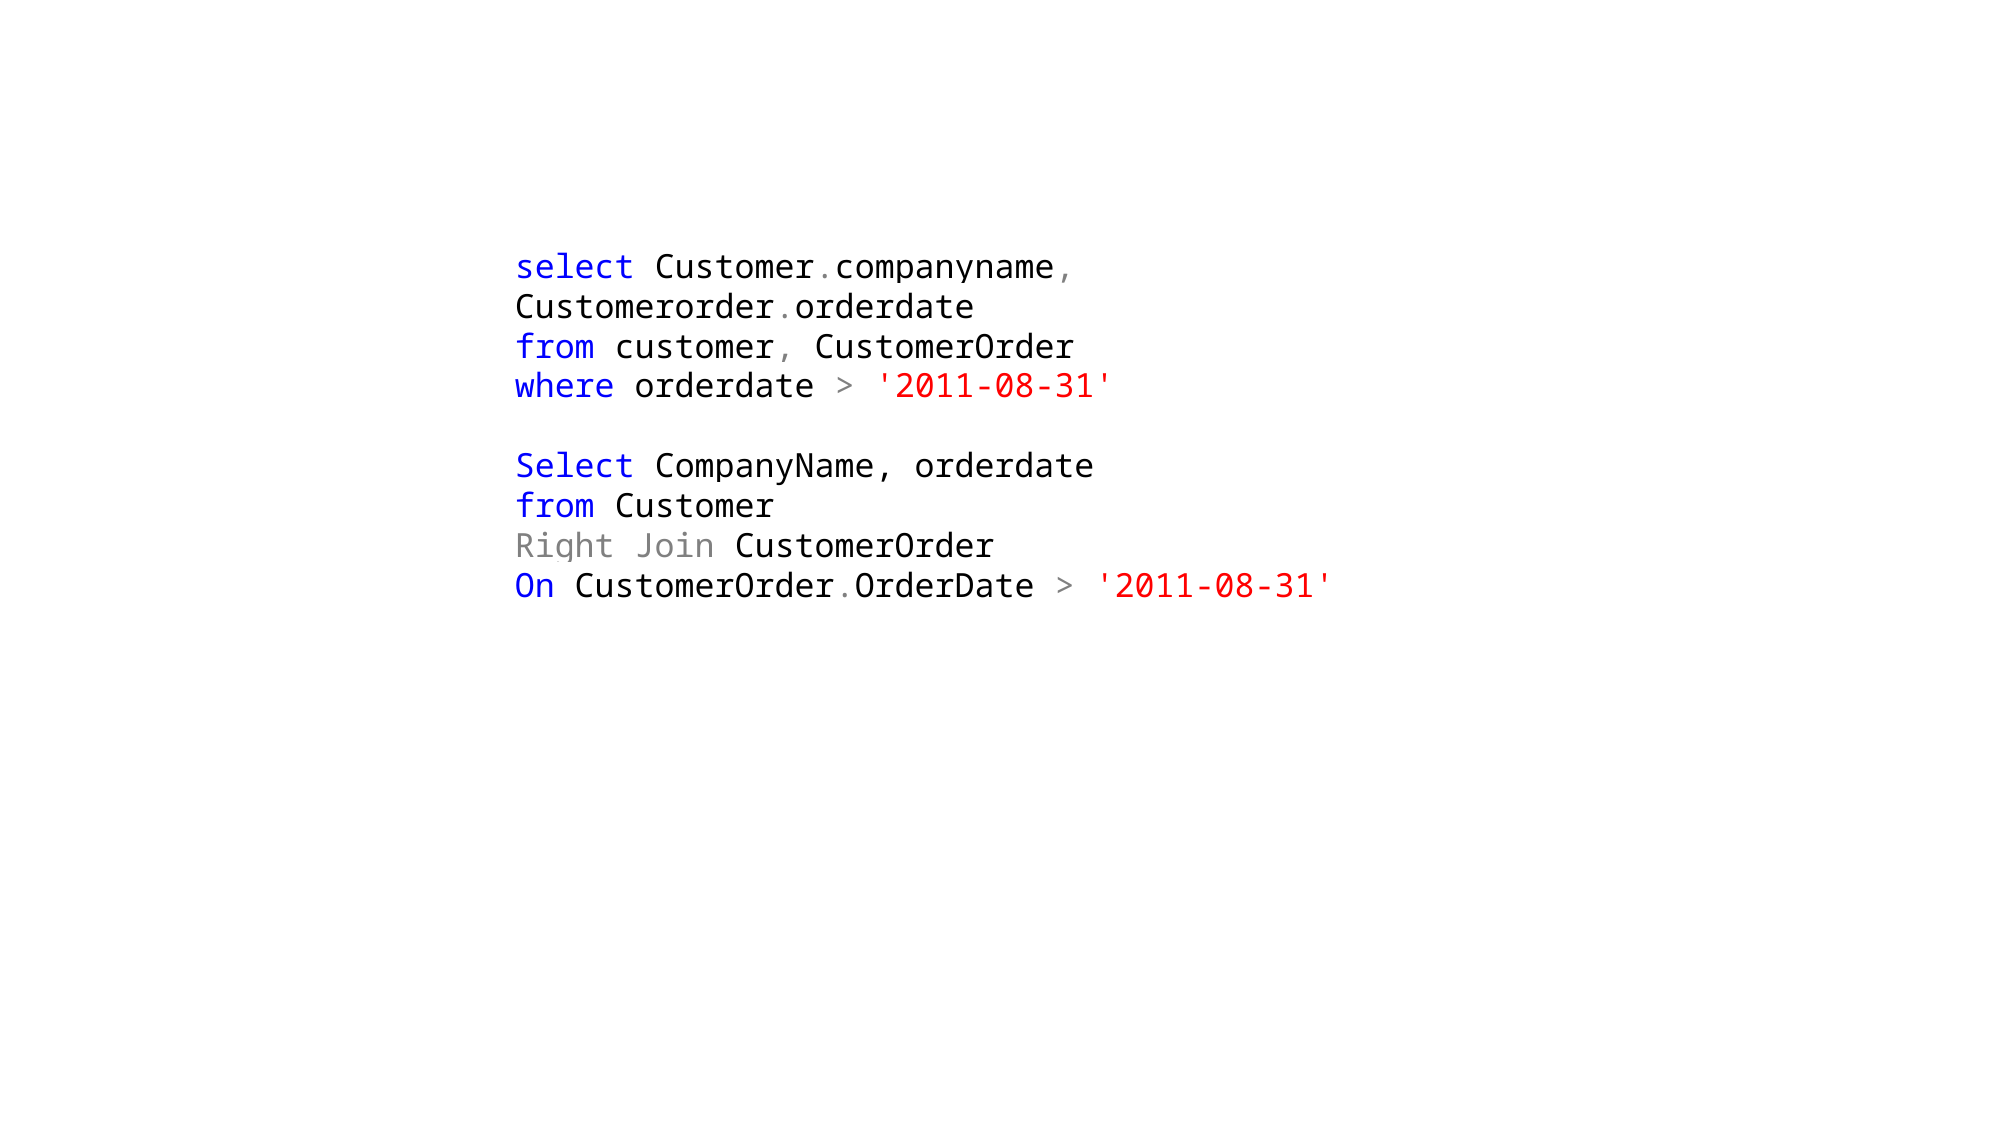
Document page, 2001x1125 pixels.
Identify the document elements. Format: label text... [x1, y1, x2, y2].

text_box select Customer.companyname, Customerorder.orderdate from customer, CustomerOrder where orderdate > '2011-08-31' Select CompanyName, orderdate from Customer Right Join CustomerOrder On CustomerOrder.OrderDate > '2011-08-31' [500, 237, 1500, 652]
